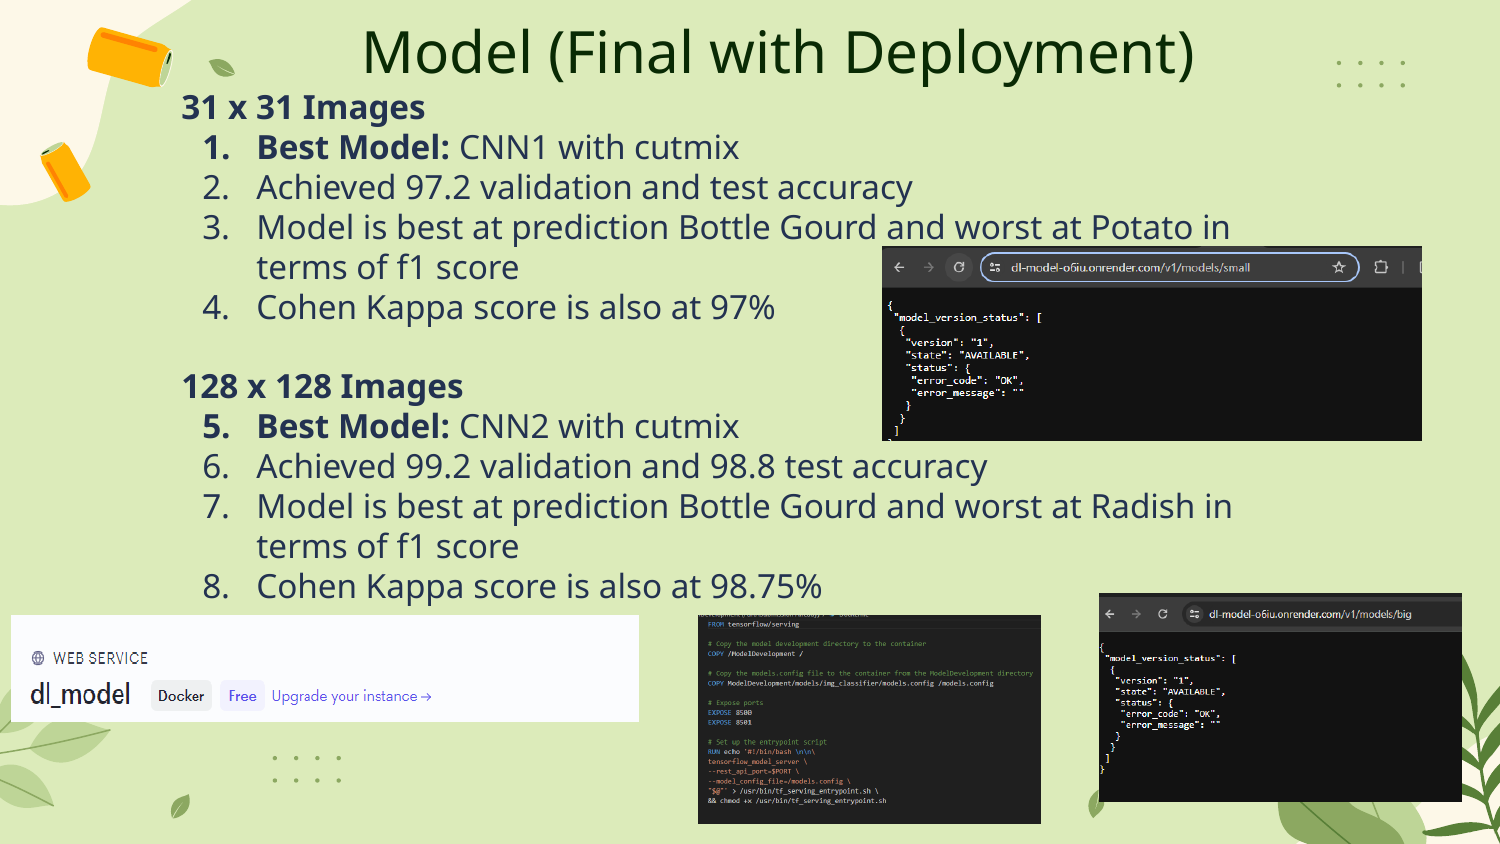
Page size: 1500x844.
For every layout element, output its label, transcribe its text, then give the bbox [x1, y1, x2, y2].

picture [697, 614, 1041, 824]
title Model (Final with Deployment) [146, 0, 1410, 94]
picture [1099, 592, 1462, 802]
picture [882, 246, 1422, 441]
picture [10, 614, 639, 723]
text_box 31 x 31 Images Best Model: CNN1 with cutmix Achieved 97.2 validation and test accuracy Model is best at prediction Bottle Gourd and worst at Potato in terms of f1 score Cohen Kappa score is also at 97% 128 x 128 Images Best Model: CNN2 with cutmix Achieved 99.2 validation and 98.8 test accuracy Model is best at prediction Bottle Gourd and worst at Radish in terms of f1 score Cohen Kappa score is also at 98.75% [166, 71, 1305, 659]
